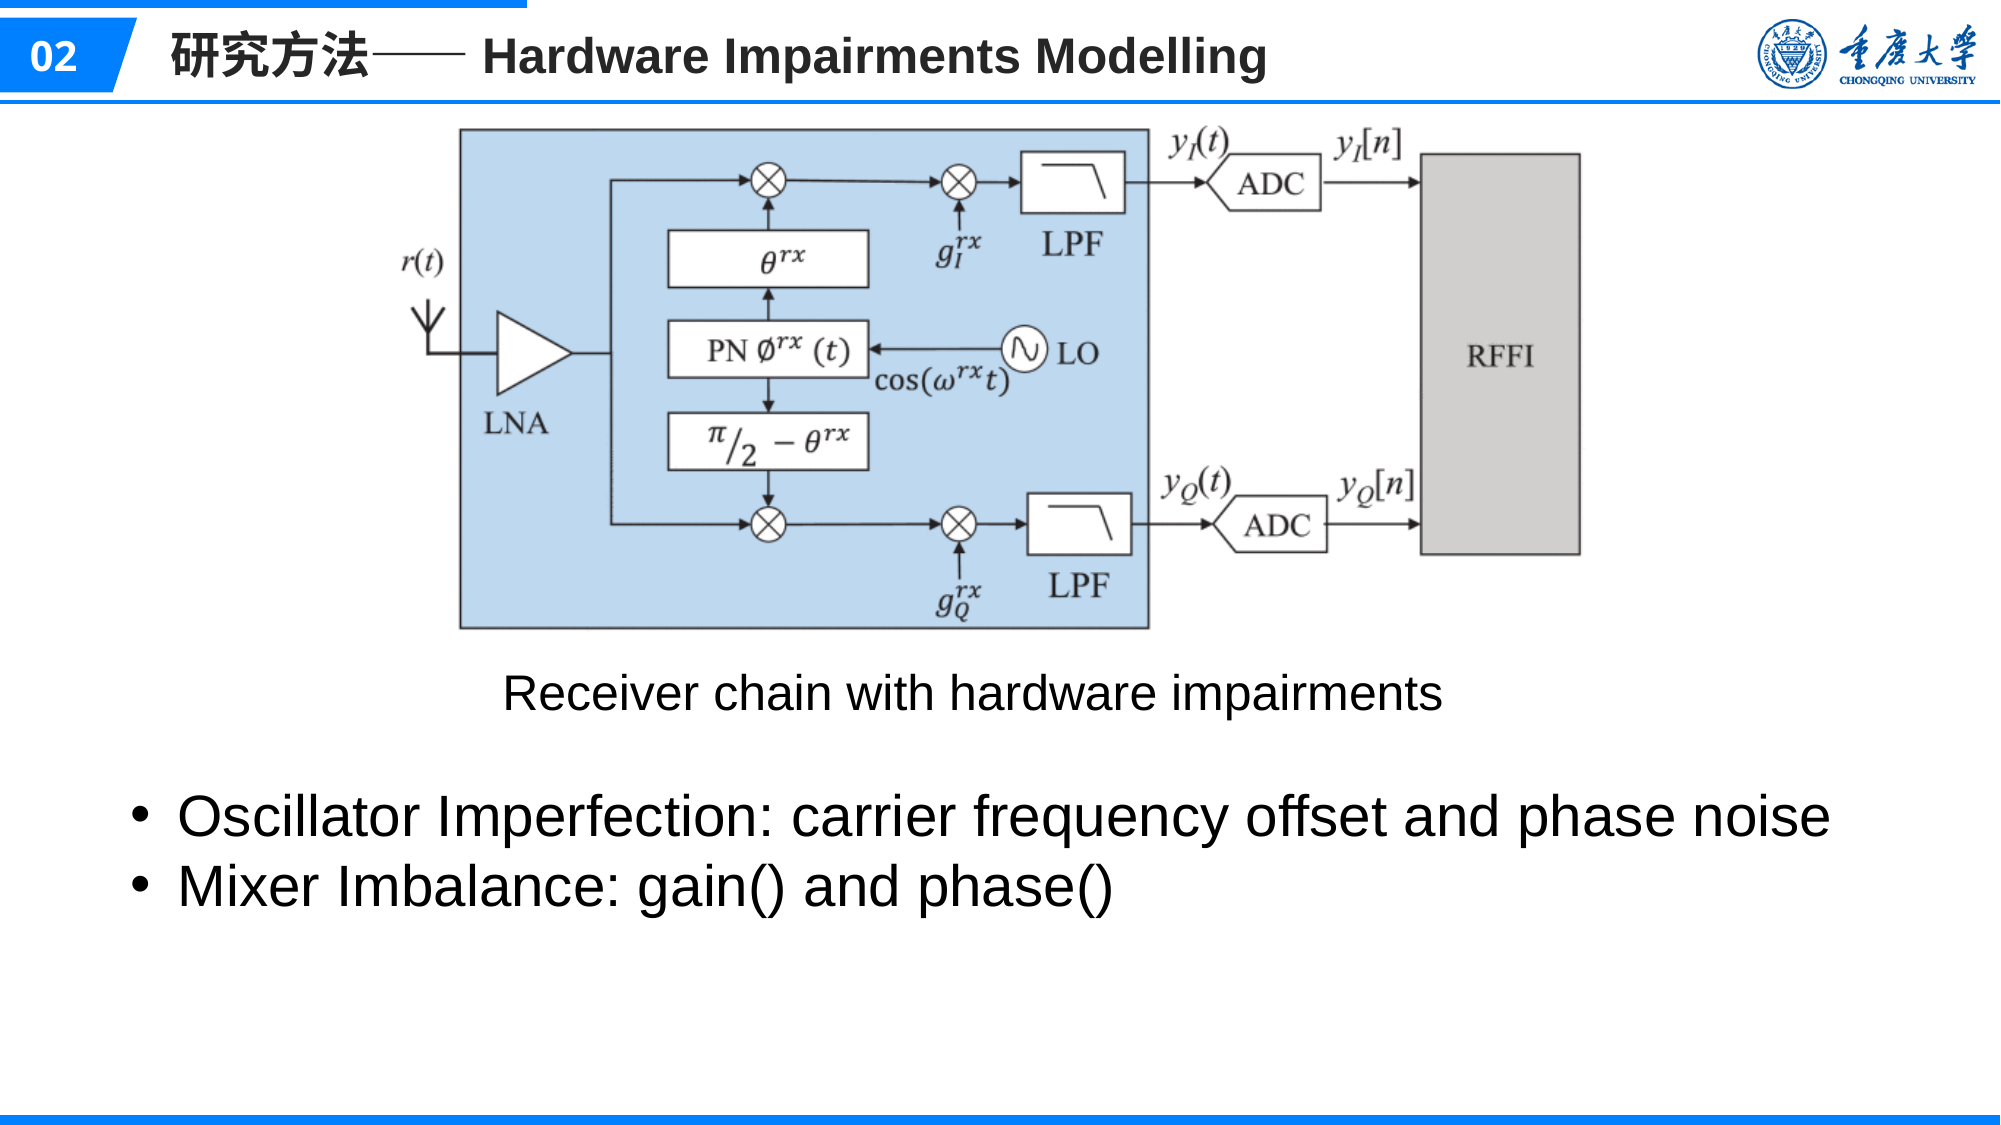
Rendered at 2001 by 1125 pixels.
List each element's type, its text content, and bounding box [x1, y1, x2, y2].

picture [400, 120, 1600, 634]
text_box 02 [0, 22, 108, 87]
text_box [0, 0, 527, 8]
picture [1757, 19, 1976, 89]
text_box [0, 17, 138, 93]
text_box [0, 1115, 2000, 1125]
text_box 研究方法——Hardware Impairments Modelling [155, 16, 1416, 92]
text_box Receiver chain with hardware impairments [487, 653, 1459, 729]
